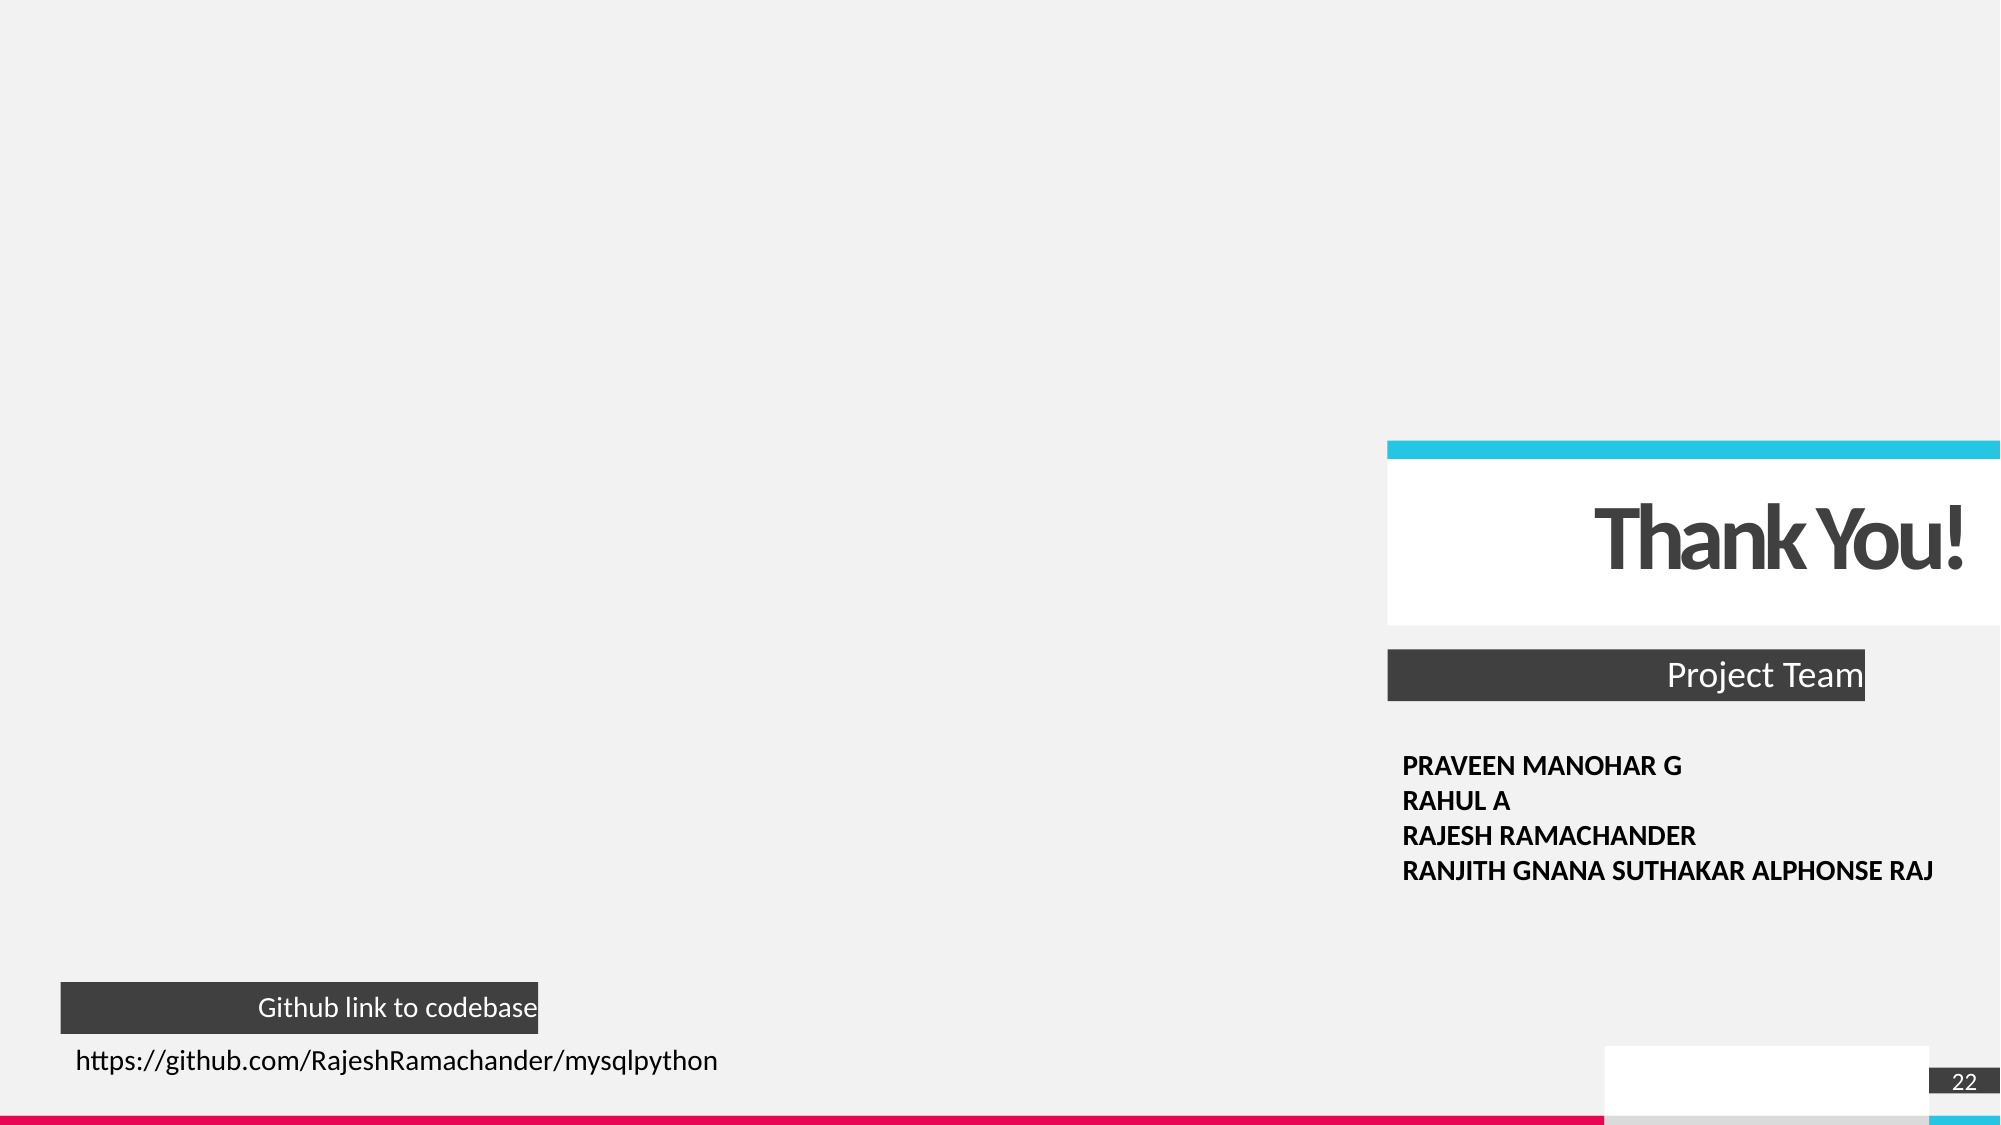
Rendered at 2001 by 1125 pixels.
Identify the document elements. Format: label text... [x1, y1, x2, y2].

list Project Team [1386, 648, 1866, 702]
title Thank You! [1386, 458, 2000, 626]
text_box https://github.com/RajeshRamachander/mysqlpython [68, 1033, 1054, 1084]
slide_number 22 [1928, 1067, 2000, 1094]
text_box PRAVEEN MANOHAR G RAHUL A RAJESH RAMACHANDER RANJITH GNANA SUTHAKAR ALPHONSE RAJ [1395, 739, 1952, 895]
list Github link to codebase [60, 981, 539, 1035]
